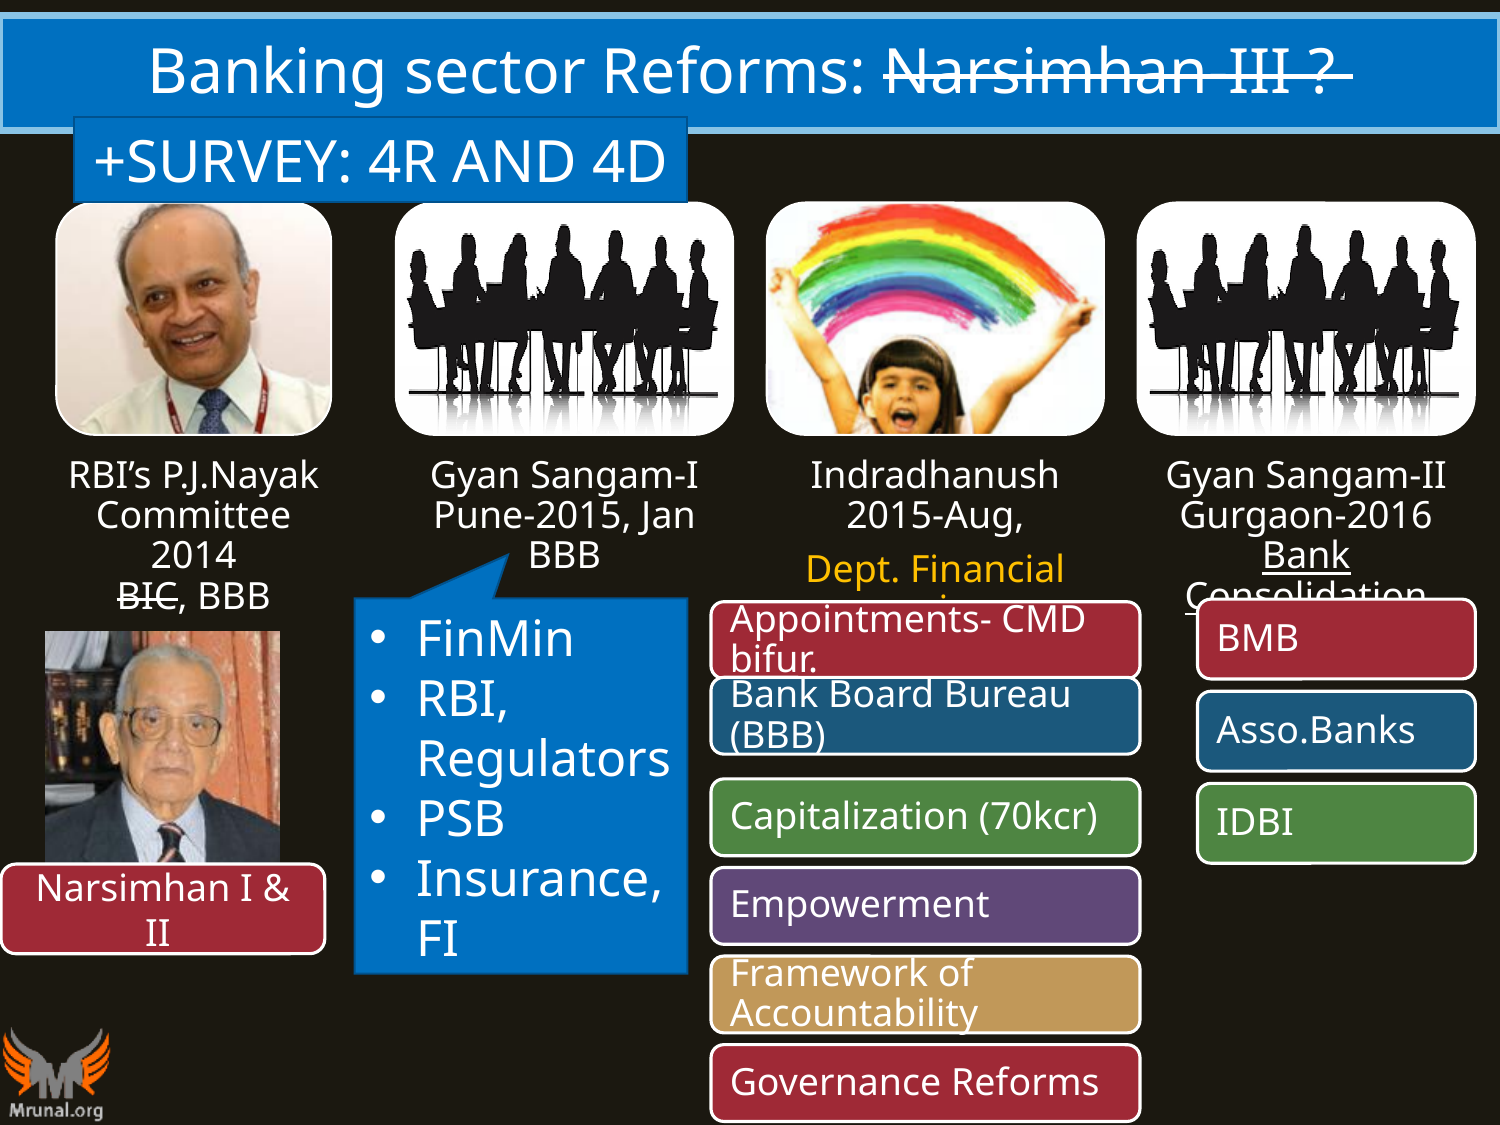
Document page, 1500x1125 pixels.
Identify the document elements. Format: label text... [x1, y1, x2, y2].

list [24, 159, 1476, 603]
text_box FinMin RBI, Regulators PSB Insurance, FI [353, 603, 689, 975]
title Banking sector Reforms: Narsimhan-III ? [0, 12, 1500, 134]
picture [0, 1024, 114, 1125]
text_box Narsimhan I & II [0, 862, 327, 956]
text_box +SURVEY: 4R AND 4D [73, 116, 688, 159]
picture [45, 631, 280, 867]
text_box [1197, 598, 1476, 864]
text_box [710, 598, 1140, 1125]
